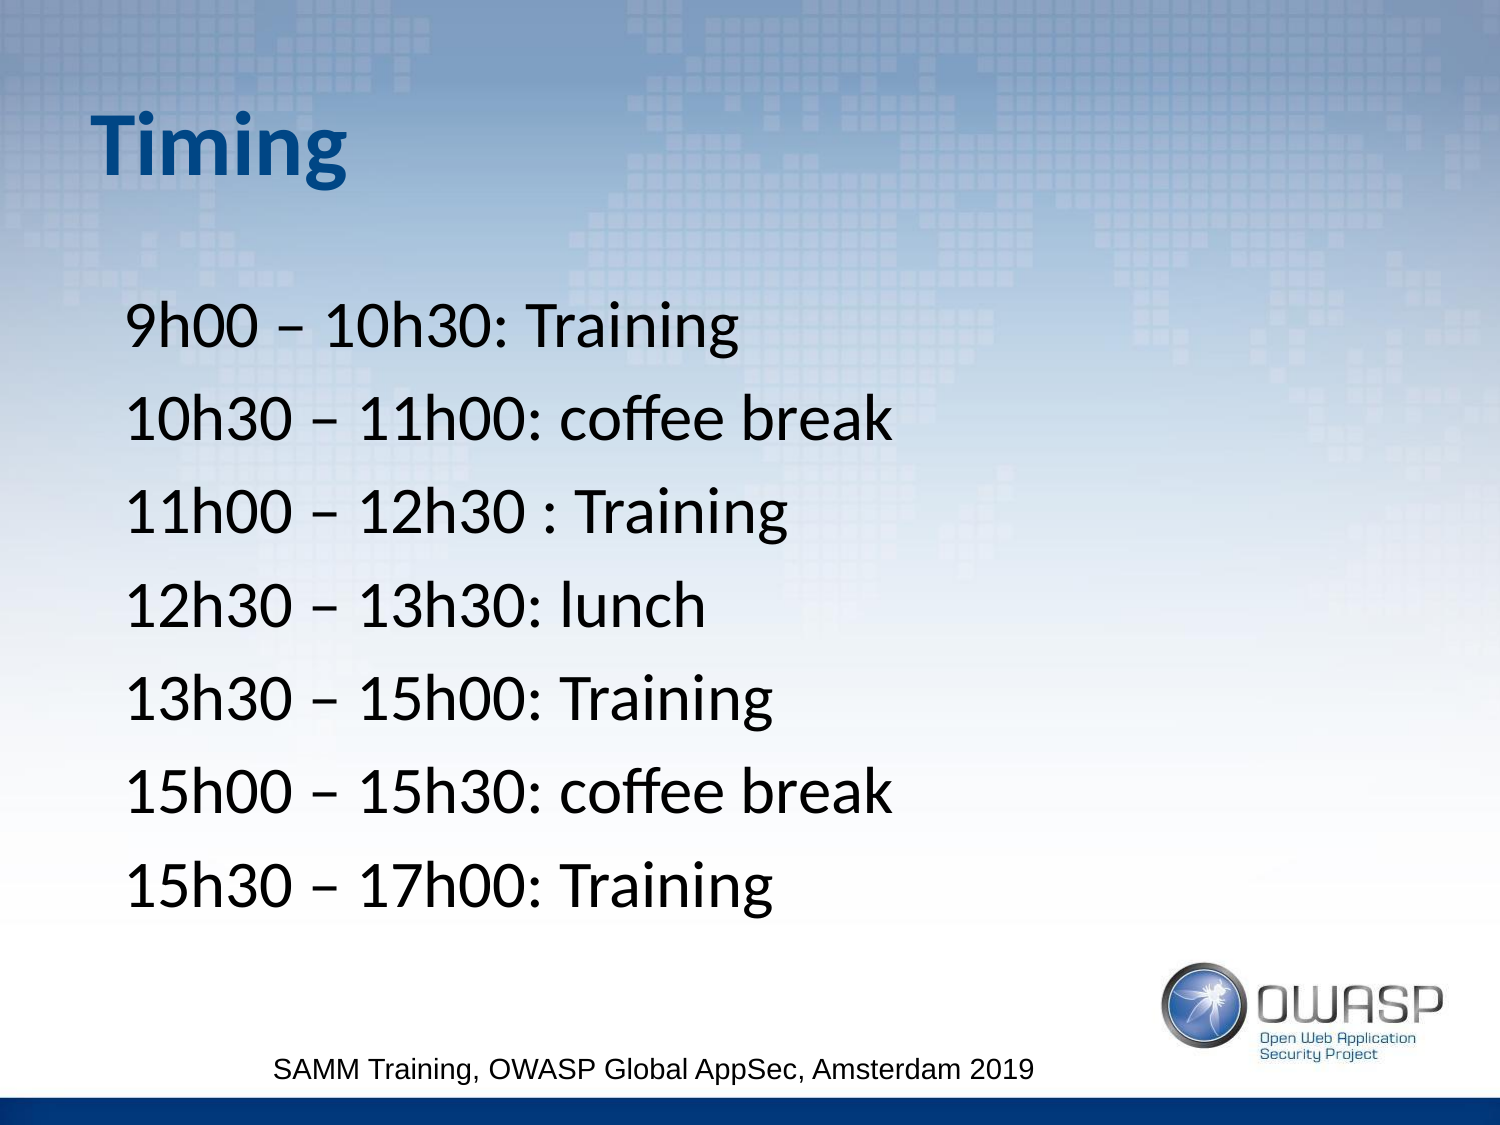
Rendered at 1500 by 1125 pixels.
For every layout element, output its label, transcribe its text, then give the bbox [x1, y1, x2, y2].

title Timing [75, 45, 1425, 233]
list 9h00 – 10h30: Training 10h30 – 11h00: coffee break 11h00 – 12h30 : Training 12h30 – 13h30: lunch 13h30 – 15h00: Training 15h00 – 15h30: coffee break 15h30 – 17h00: Training [75, 265, 1425, 943]
text_box SAMM Training, OWASP Global AppSec, Amsterdam 2019 [258, 1042, 1142, 1103]
picture [0, 0, 1500, 1125]
